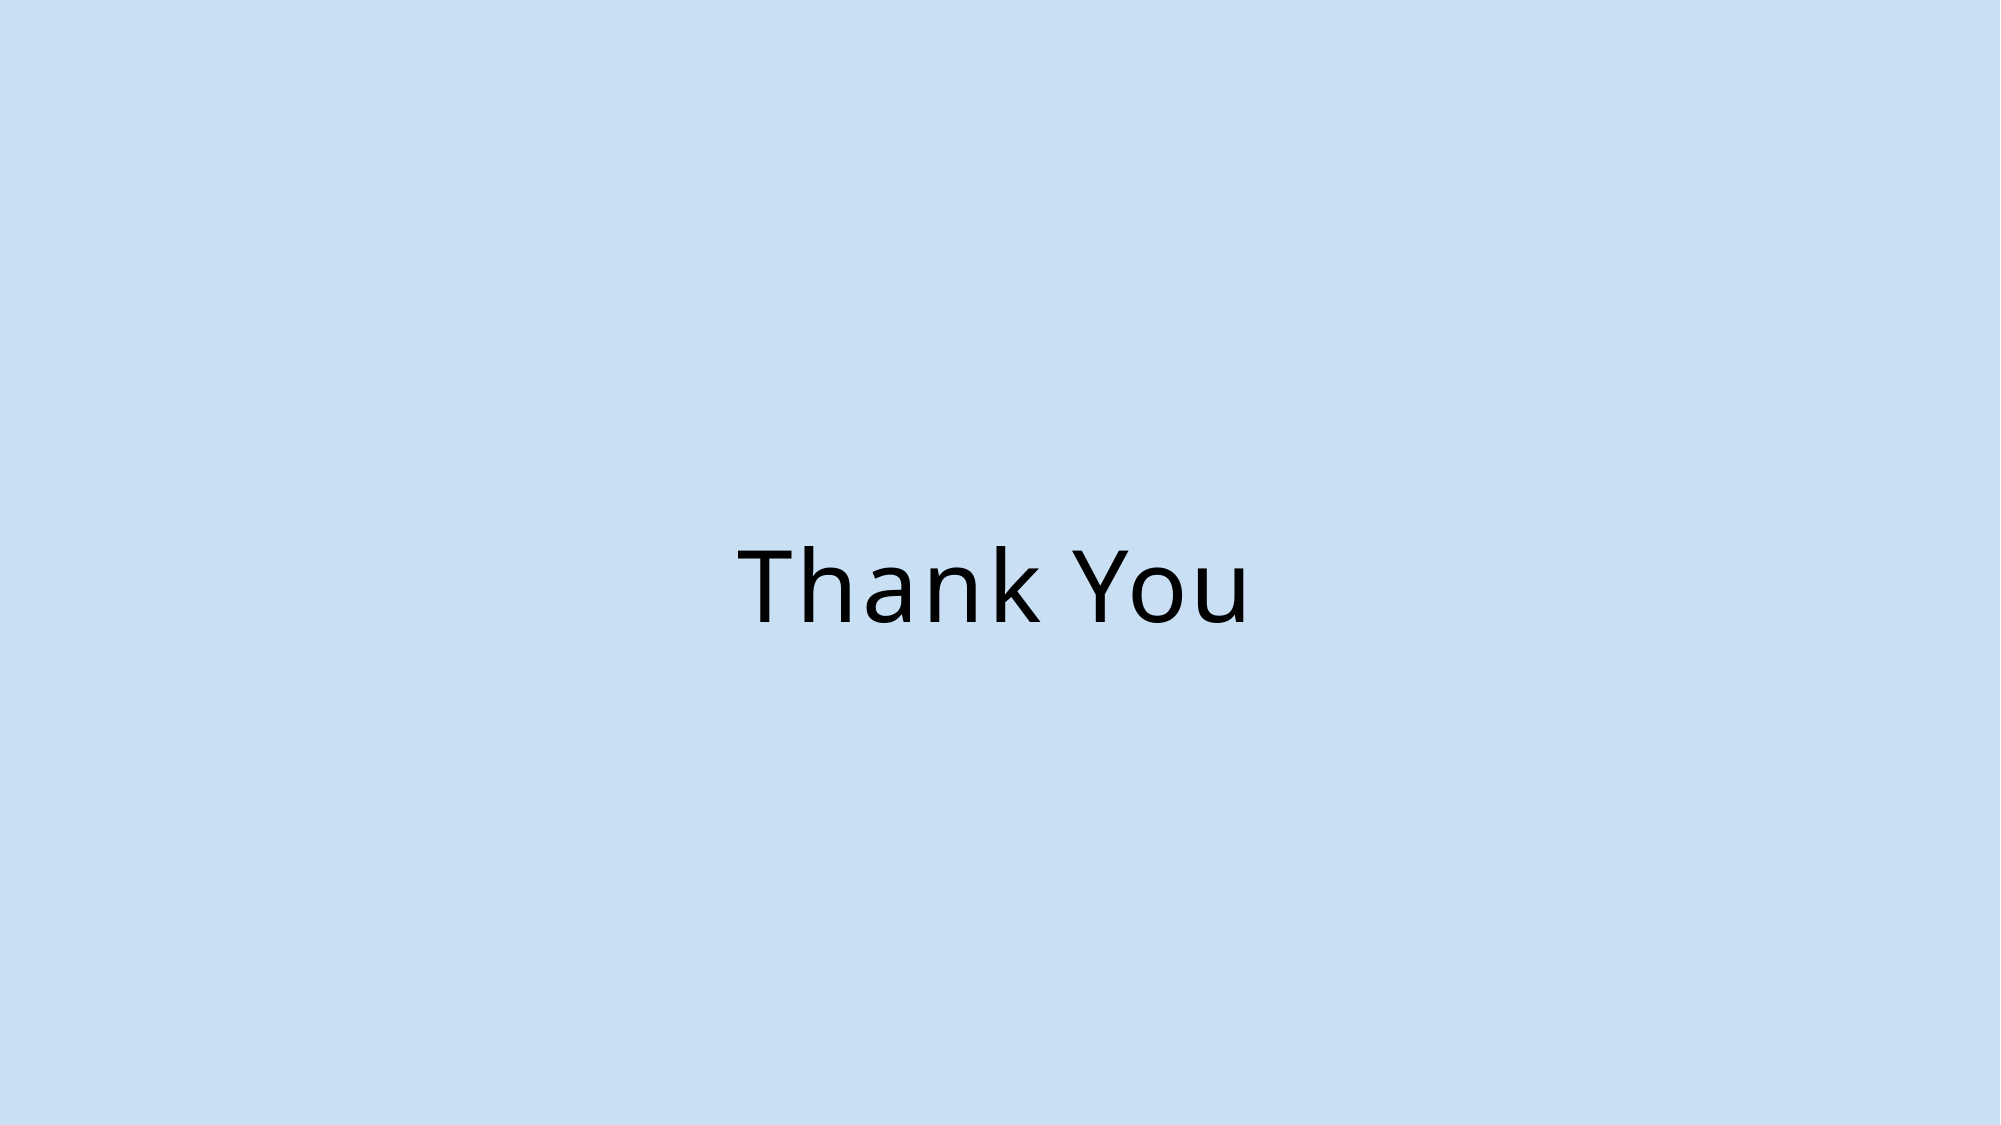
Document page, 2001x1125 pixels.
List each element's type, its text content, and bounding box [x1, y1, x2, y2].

title Thank You [734, 486, 1292, 677]
text_box [0, 0, 2000, 1125]
